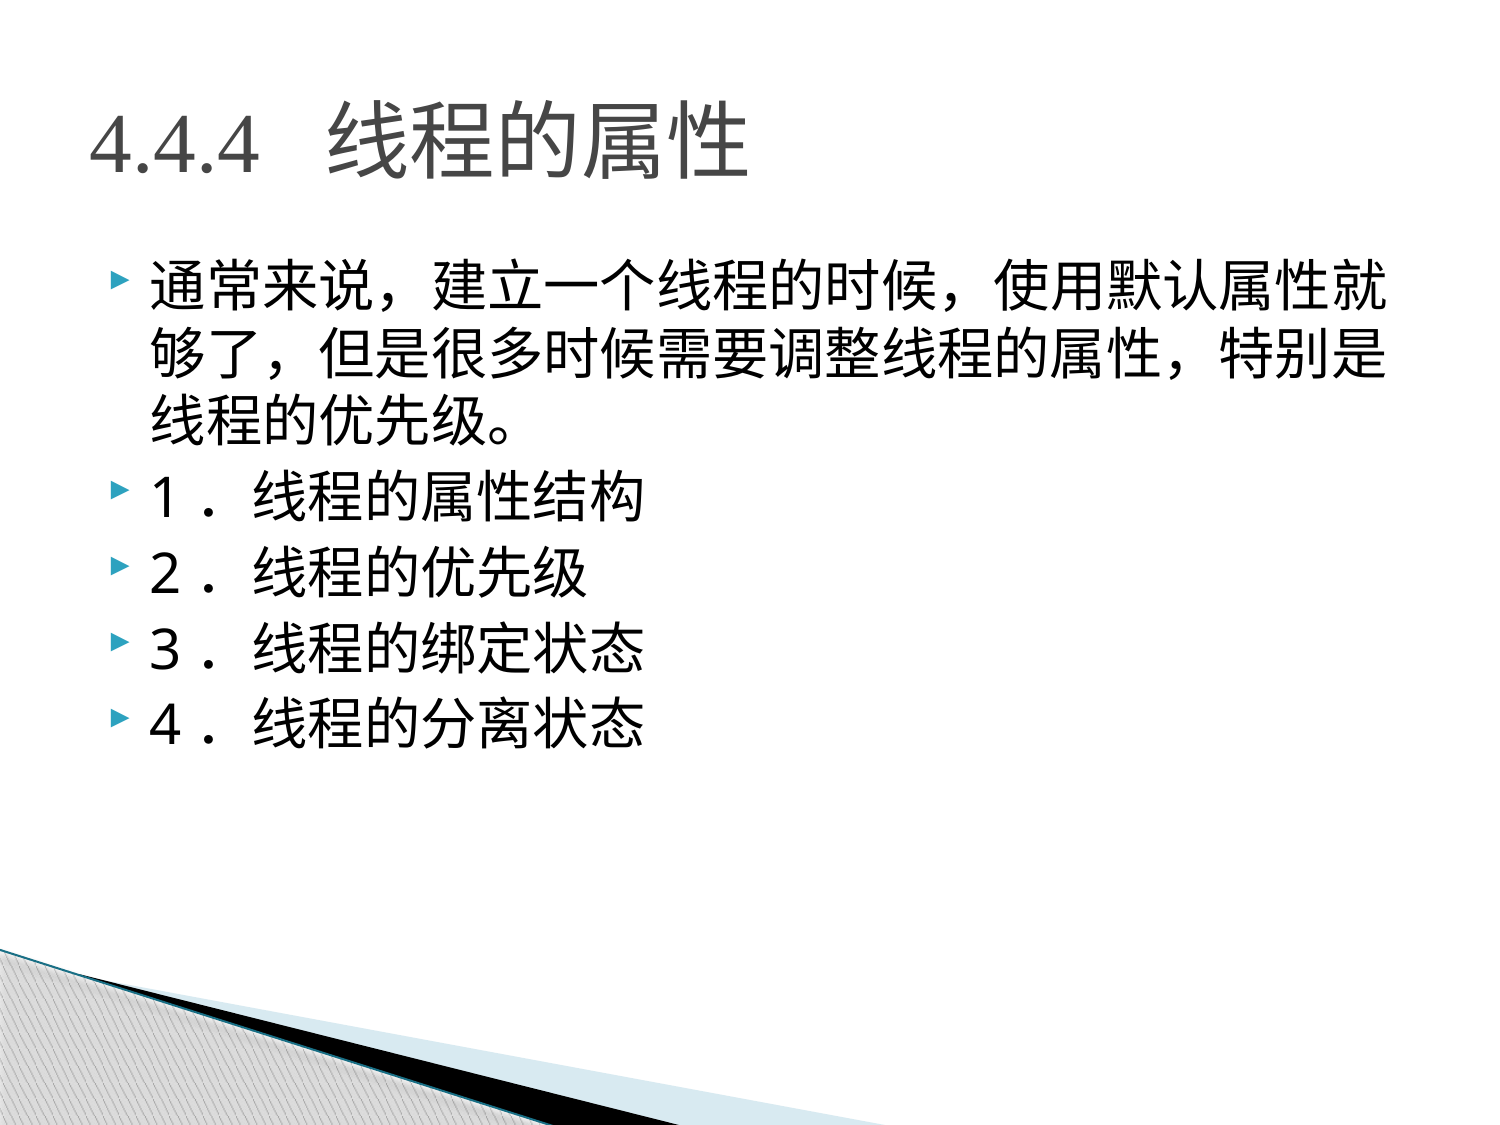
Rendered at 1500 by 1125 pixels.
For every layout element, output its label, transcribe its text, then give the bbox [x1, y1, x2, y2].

title 4.4.4 线程的属性 [75, 45, 1425, 233]
list 通常来说，建立一个线程的时候，使用默认属性就够了，但是很多时候需要调整线程的属性，特别是线程的优先级。 1．线程的属性结构 2．线程的优先级 3．线程的绑定状态 4．线程的分离状态 [75, 243, 1425, 986]
